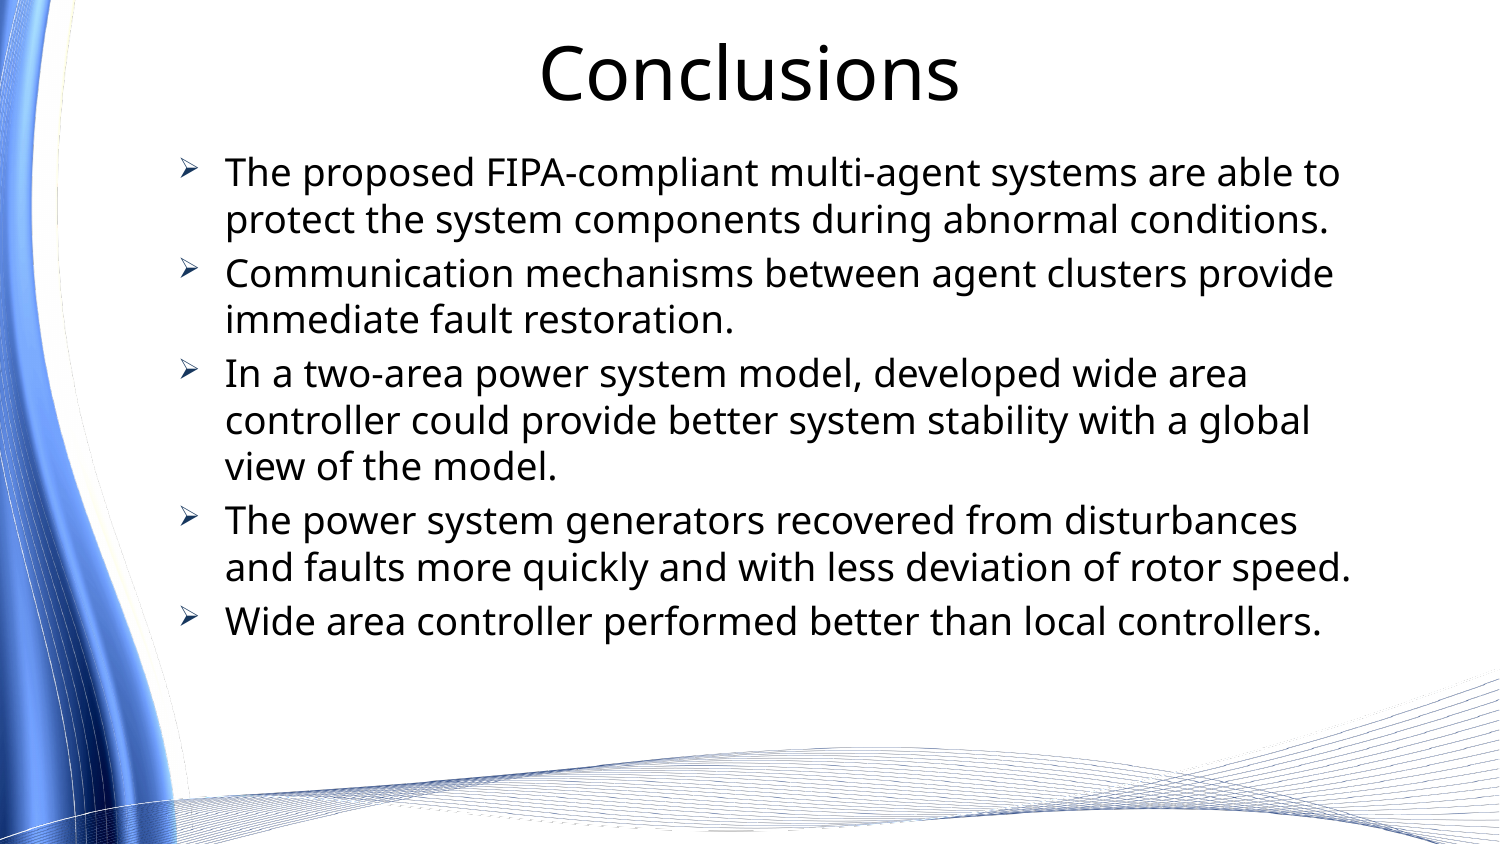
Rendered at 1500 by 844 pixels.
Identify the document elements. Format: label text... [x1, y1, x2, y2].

title Conclusions [75, 0, 1425, 141]
text_box [0, 0, 137, 668]
list The proposed FIPA-compliant multi-agent systems are able to protect the system components during abnormal conditions. Communication mechanisms between agent clusters provide immediate fault restoration. In a two-area power system model, developed wide area controller could provide better system stability with a global view of the model. The power system generators recovered from disturbances and faults more quickly and with less deviation of rotor speed. Wide area controller performed better than local controllers. [163, 141, 1392, 754]
